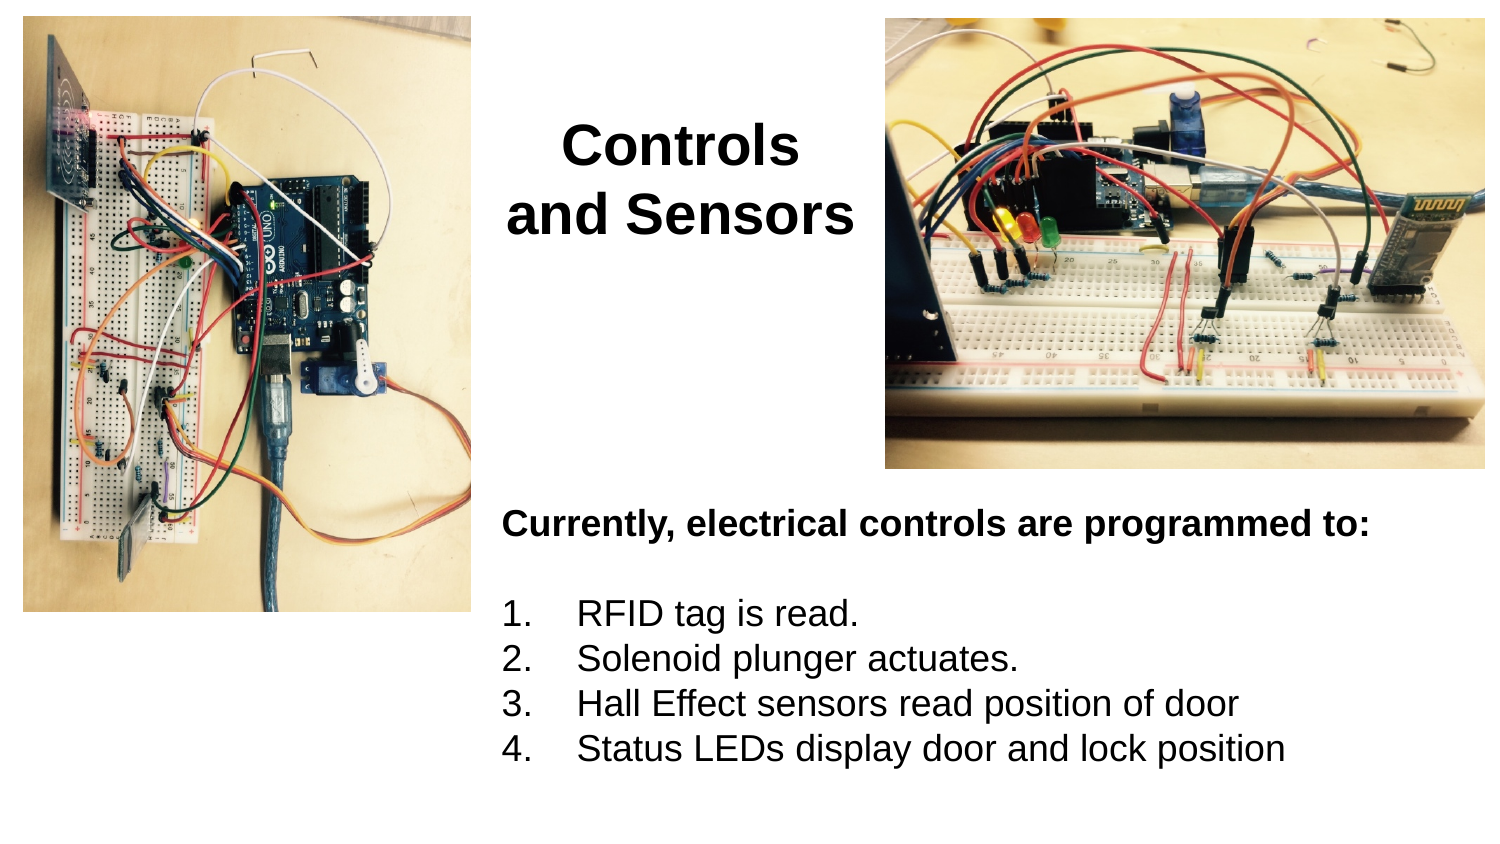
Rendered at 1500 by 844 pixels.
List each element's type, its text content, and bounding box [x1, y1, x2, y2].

list Currently, electrical controls are programmed to: RFID tag is read. Solenoid plunger actuates. Hall Effect sensors read position of door Status LEDs display door and lock position [486, 484, 1434, 844]
picture [23, 16, 471, 613]
picture [885, 18, 1486, 469]
title Controls and Sensors [490, 0, 873, 262]
